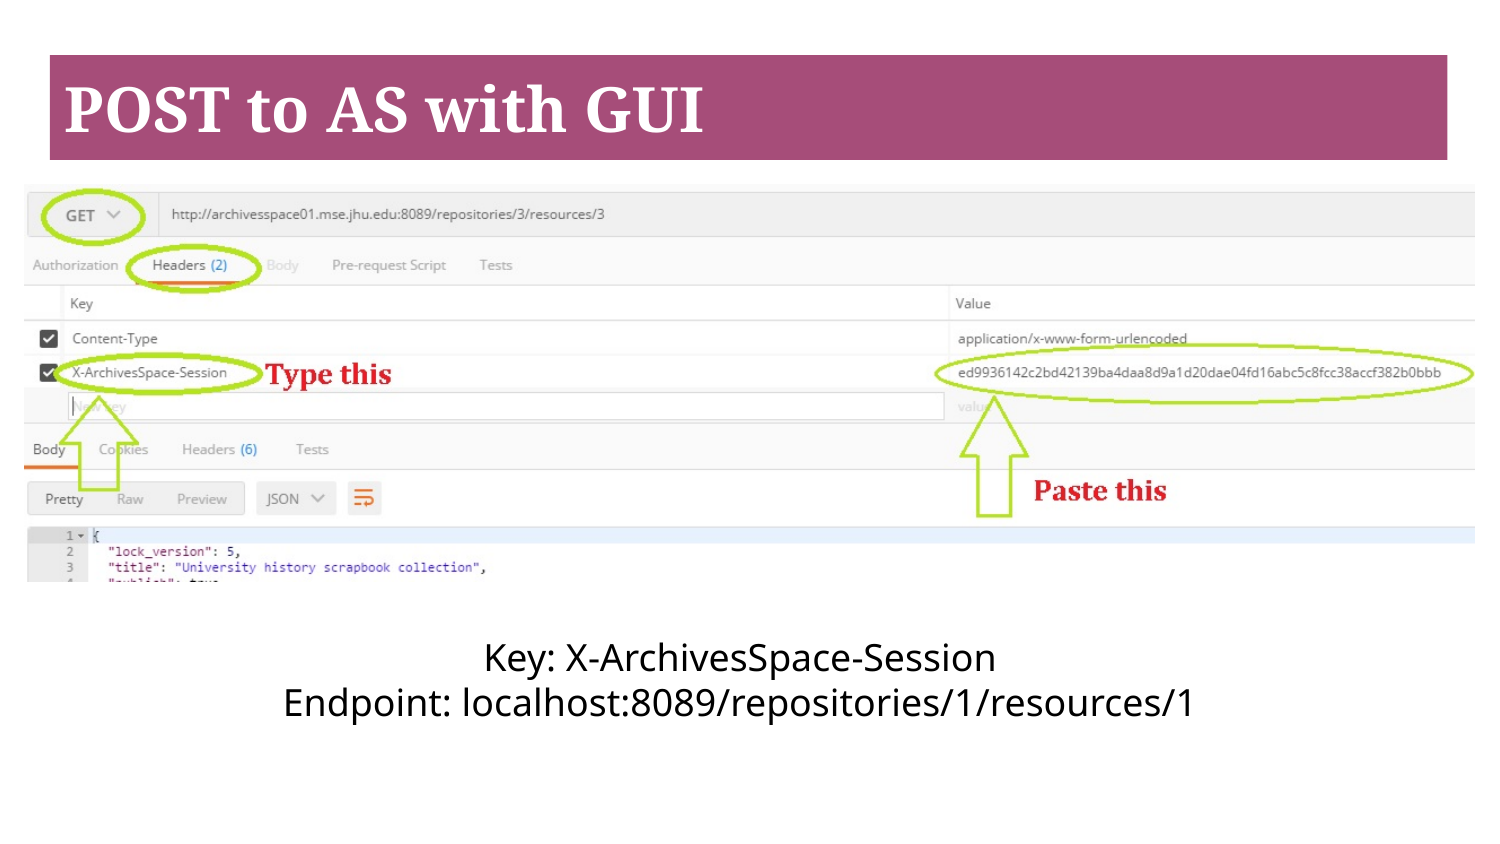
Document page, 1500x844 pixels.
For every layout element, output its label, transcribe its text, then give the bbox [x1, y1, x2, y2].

text_box Key: X-ArchivesSpace-Session Endpoint: localhost:8089/repositories/1/resources/1 [177, 618, 1304, 753]
picture [24, 184, 1476, 583]
title POST to AS with GUI [49, 55, 1448, 160]
